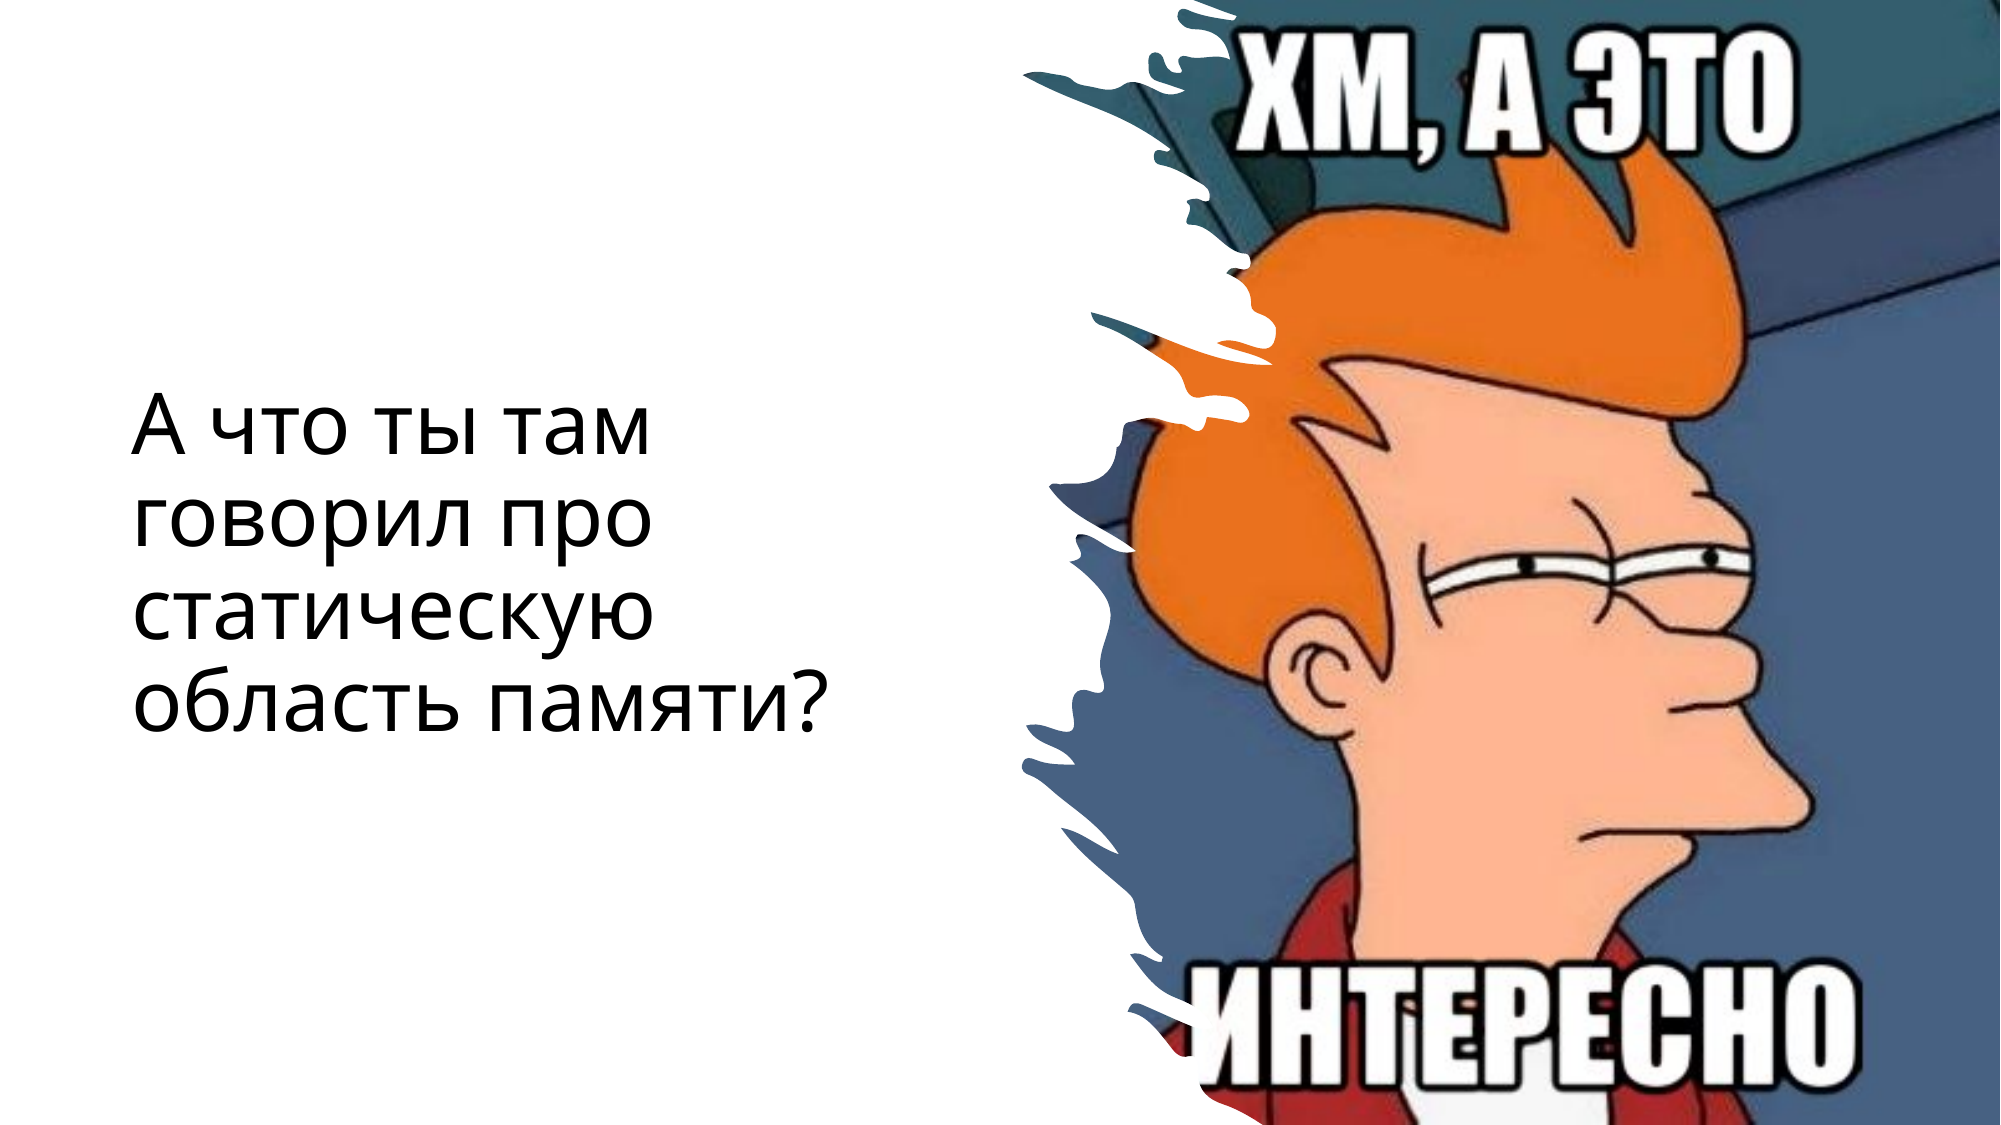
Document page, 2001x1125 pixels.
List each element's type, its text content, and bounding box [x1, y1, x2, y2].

title А что ты там говорил про статическую область памяти? [116, 367, 875, 758]
picture [1021, 0, 2000, 1125]
